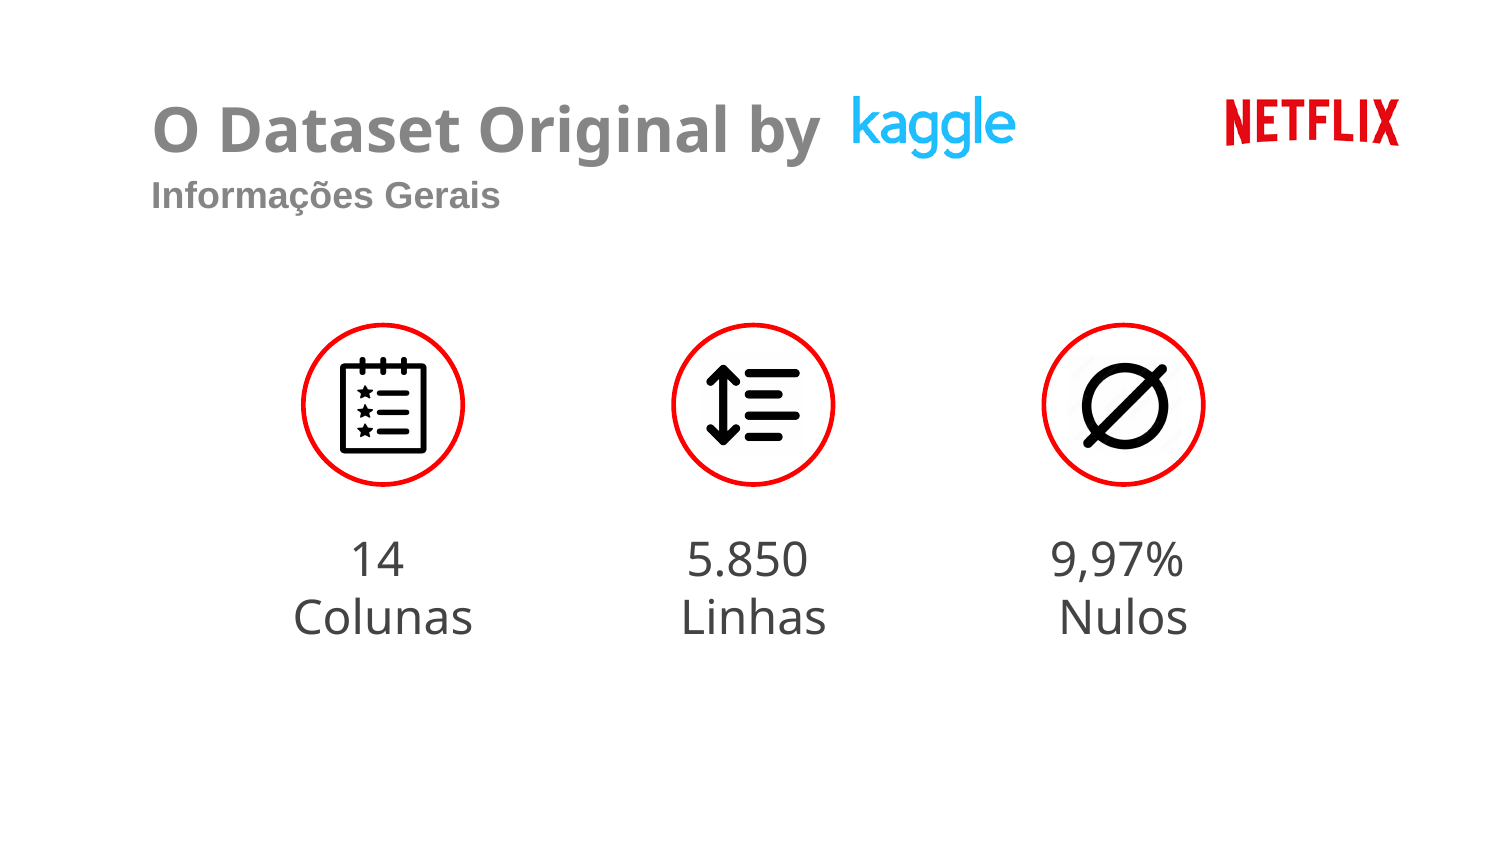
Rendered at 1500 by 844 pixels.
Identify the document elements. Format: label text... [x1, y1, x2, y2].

text_box O Dataset Original by [136, 53, 1196, 155]
text_box [1043, 325, 1204, 485]
picture [1068, 355, 1182, 455]
text_box 9,97% Nulos [955, 513, 1292, 659]
picture [702, 354, 805, 456]
text_box [673, 325, 834, 485]
picture [326, 354, 440, 456]
text_box 5.850 Linhas [578, 513, 929, 659]
picture [1197, 53, 1425, 191]
text_box Informações Gerais [136, 155, 1210, 231]
text_box [303, 325, 463, 457]
text_box [329, 464, 437, 485]
text_box 14 Colunas [208, 513, 558, 659]
picture [820, 70, 1048, 185]
